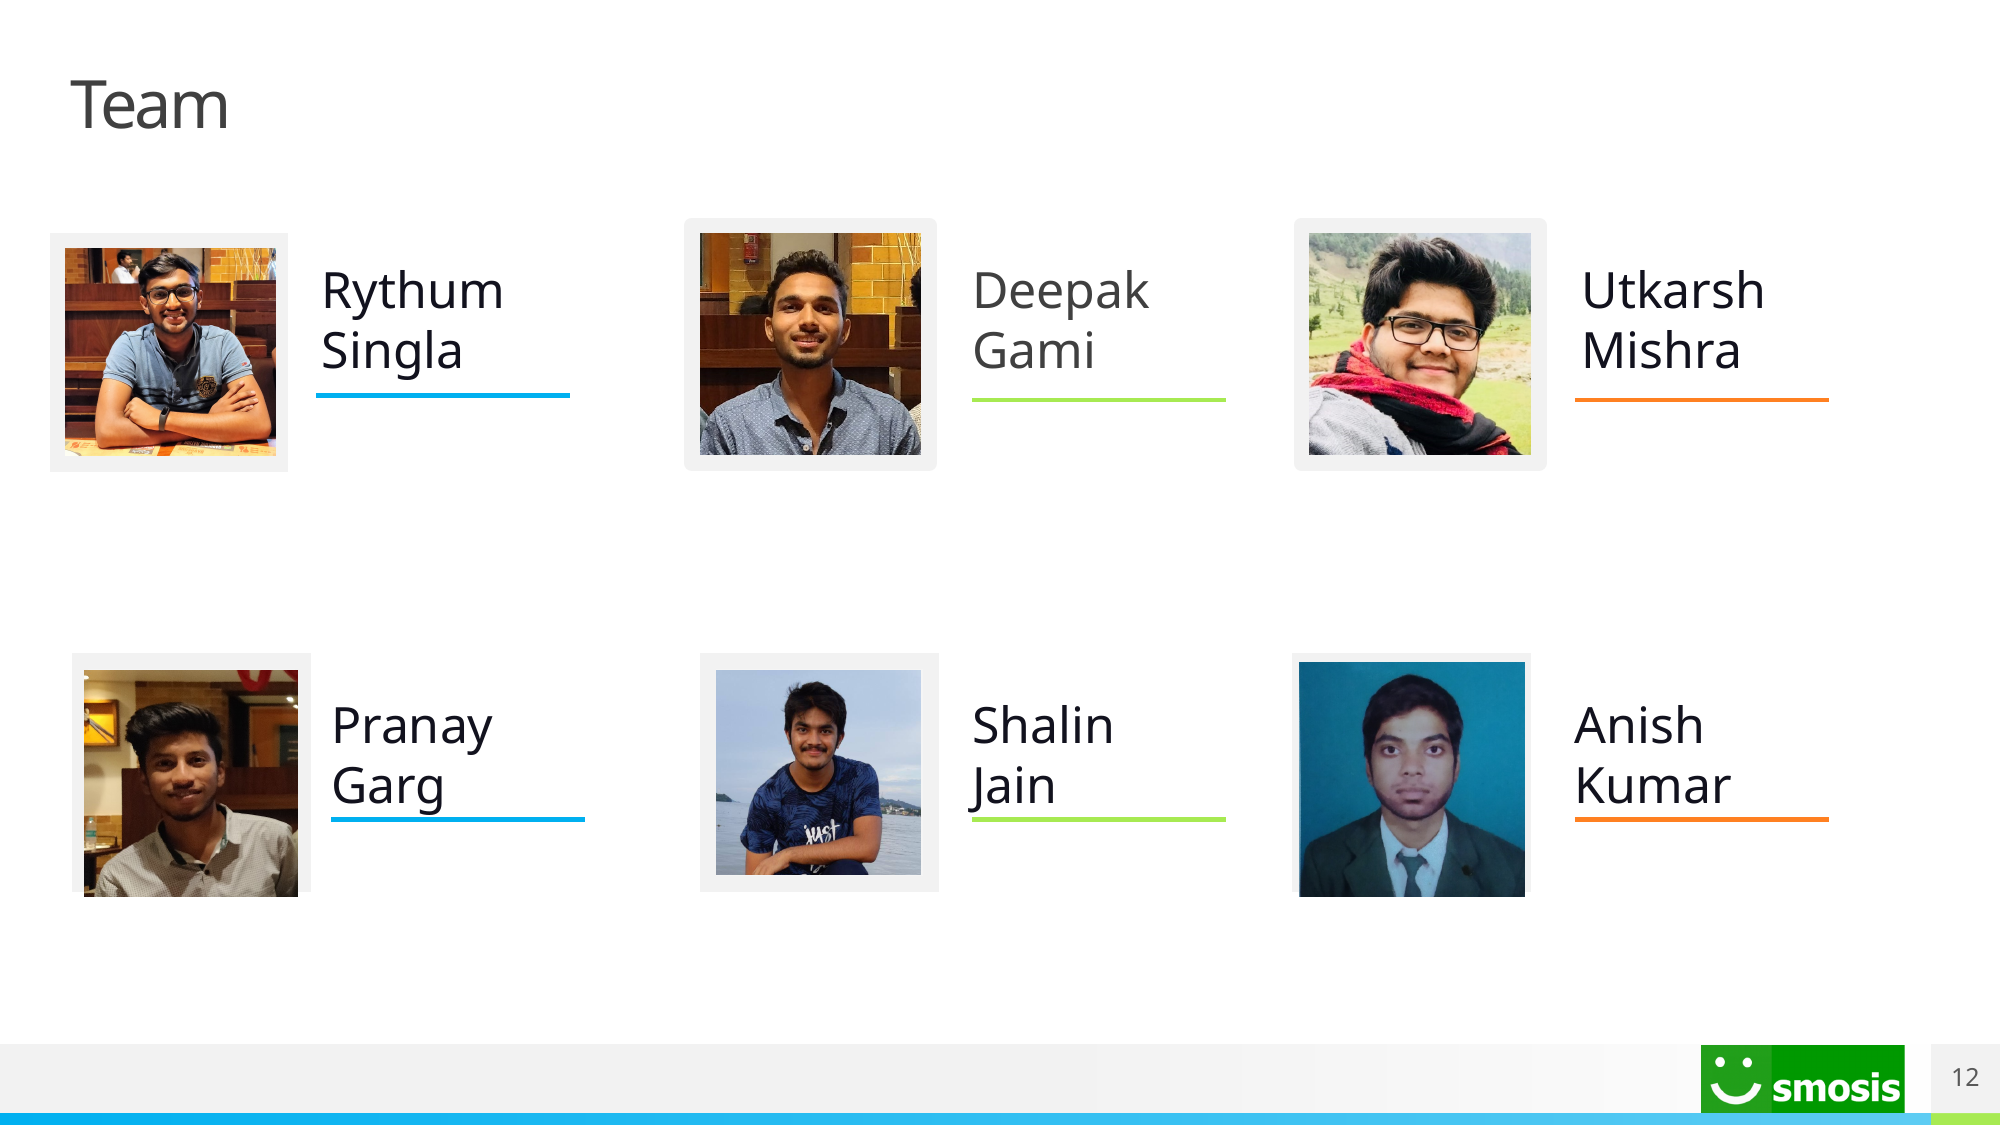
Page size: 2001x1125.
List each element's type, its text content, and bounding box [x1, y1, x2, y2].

picture [1292, 653, 1531, 897]
picture [49, 233, 288, 472]
text_box Shalin Jain [972, 698, 1292, 814]
text_box Anish Kumar [1574, 698, 1924, 814]
picture [72, 653, 311, 897]
text_box Pranay Garg [331, 698, 680, 814]
list Rythum Singla [321, 263, 671, 379]
title Team [70, 70, 1932, 142]
picture [700, 653, 939, 892]
picture [1701, 1045, 1905, 1113]
slide_number 12 [1931, 1044, 2000, 1114]
list Utkarsh Mishra [1581, 263, 1931, 379]
picture [699, 233, 922, 456]
picture [1309, 233, 1531, 456]
list Deepak Gami [972, 263, 1269, 379]
